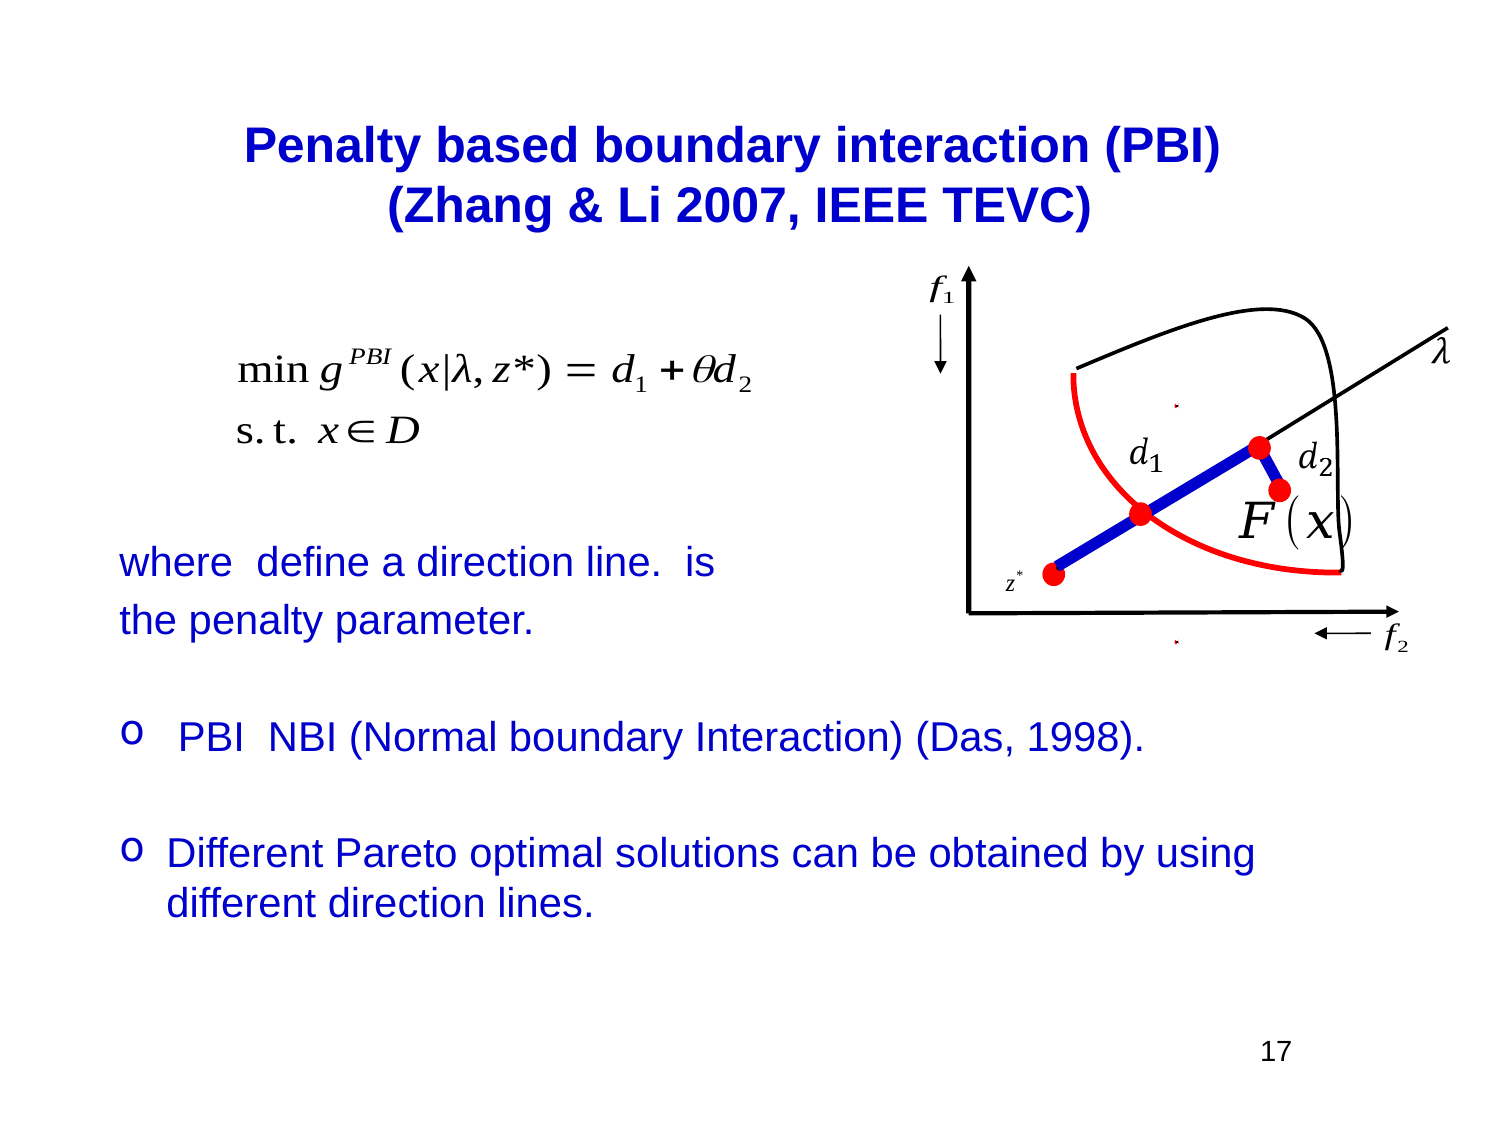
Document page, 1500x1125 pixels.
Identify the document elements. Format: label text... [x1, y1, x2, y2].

slide_number 17 [1074, 1024, 1426, 1103]
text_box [229, 337, 760, 453]
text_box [913, 265, 1471, 658]
title Penalty based boundary interaction (PBI) (Zhang & Li 2007, IEEE TEVC) [64, 101, 1415, 244]
